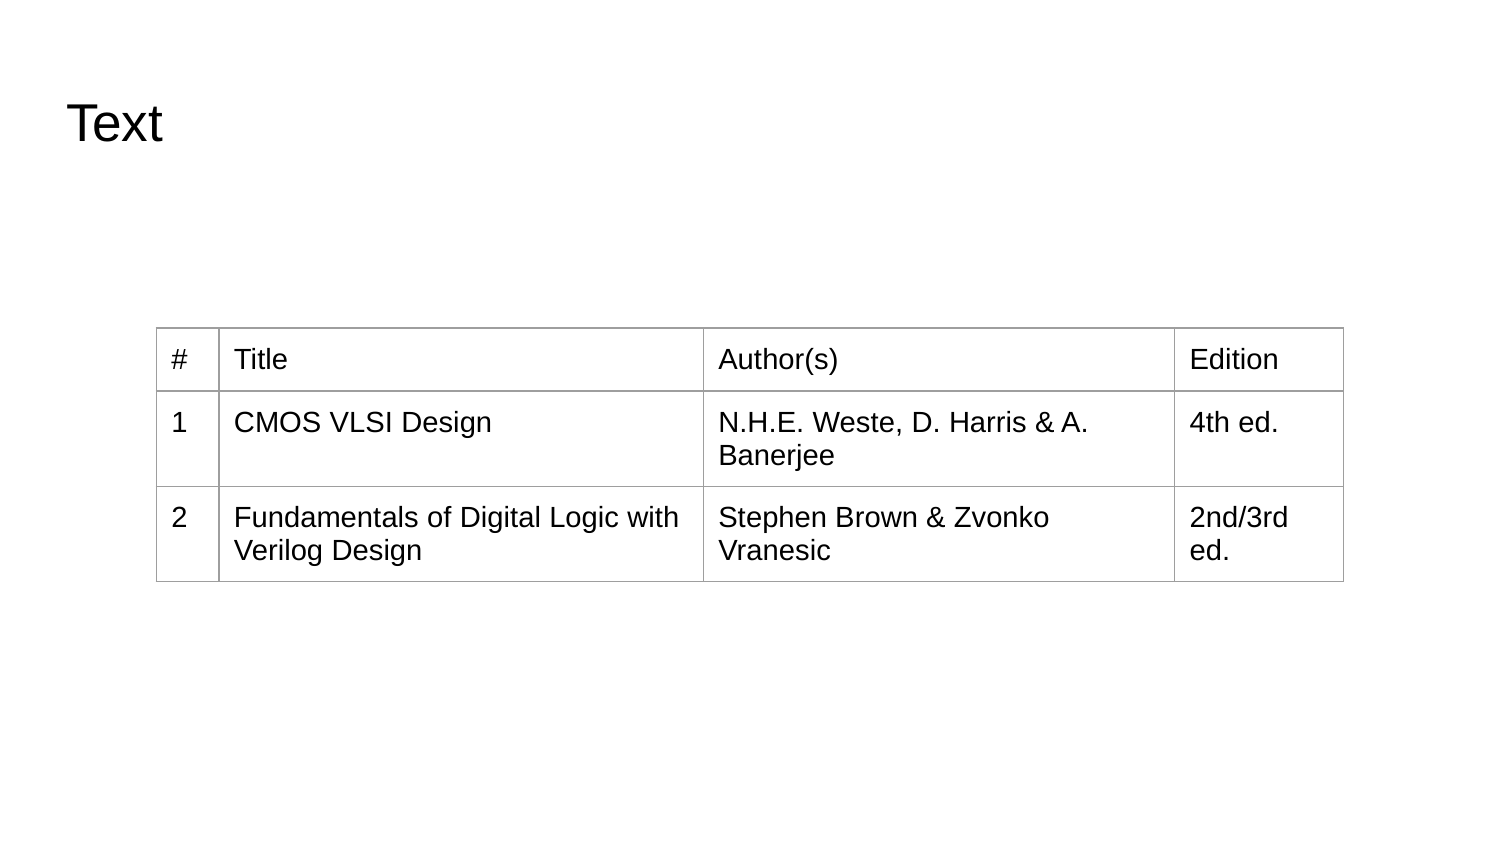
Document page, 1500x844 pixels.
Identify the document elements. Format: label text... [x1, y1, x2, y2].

title Text [51, 72, 1449, 167]
table_cell 4th ed. [1175, 392, 1343, 486]
table_header Author(s) [704, 329, 1174, 390]
table_cell 2nd/3rd ed. [1175, 487, 1343, 581]
table_cell Fundamentals of Digital Logic with Verilog Design [220, 487, 703, 581]
table_cell 2 [157, 487, 218, 581]
table_header # [157, 329, 218, 390]
table_cell Stephen Brown & Zvonko Vranesic [704, 487, 1174, 581]
table_cell 1 [157, 392, 218, 486]
table_cell N.H.E. Weste, D. Harris & A. Banerjee [704, 392, 1174, 486]
table_header Edition [1175, 329, 1343, 390]
table_cell CMOS VLSI Design [220, 392, 703, 486]
table_header Title [220, 329, 703, 390]
